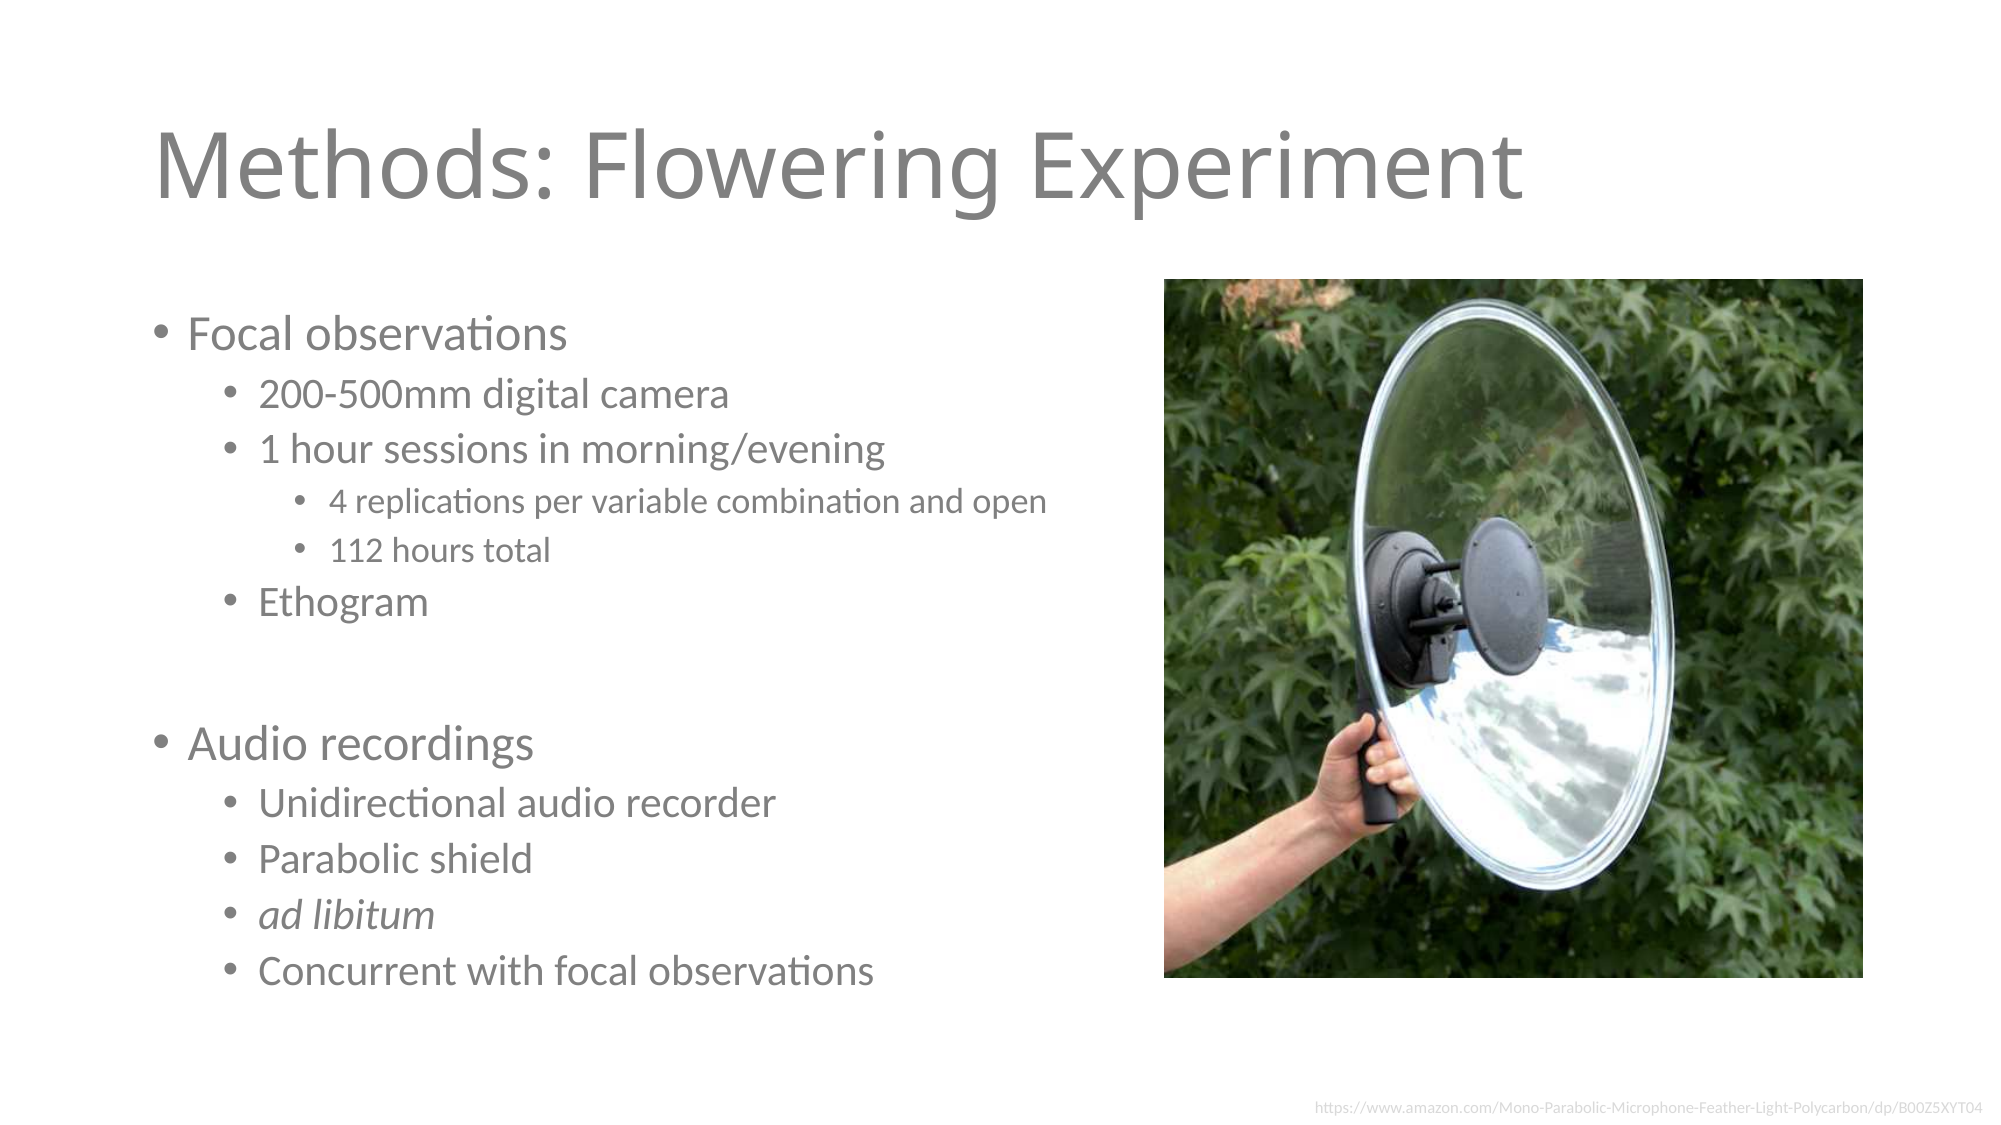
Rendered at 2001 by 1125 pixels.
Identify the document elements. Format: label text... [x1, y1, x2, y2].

text_box https://www.amazon.com/Mono-Parabolic-Microphone-Feather-Light-Polycarbon/dp/B00Z5XYT04 [1299, 1089, 2000, 1125]
picture [1164, 279, 1863, 978]
title Methods: Flowering Experiment [137, 59, 1863, 278]
list Focal observations 200-500mm digital camera 1 hour sessions in morning/evening 4 replications per variable combination and open 112 hours total Ethogram Audio recordings Unidirectional audio recorder Parabolic shield ad libitum Concurrent with focal observations [137, 299, 1094, 1014]
